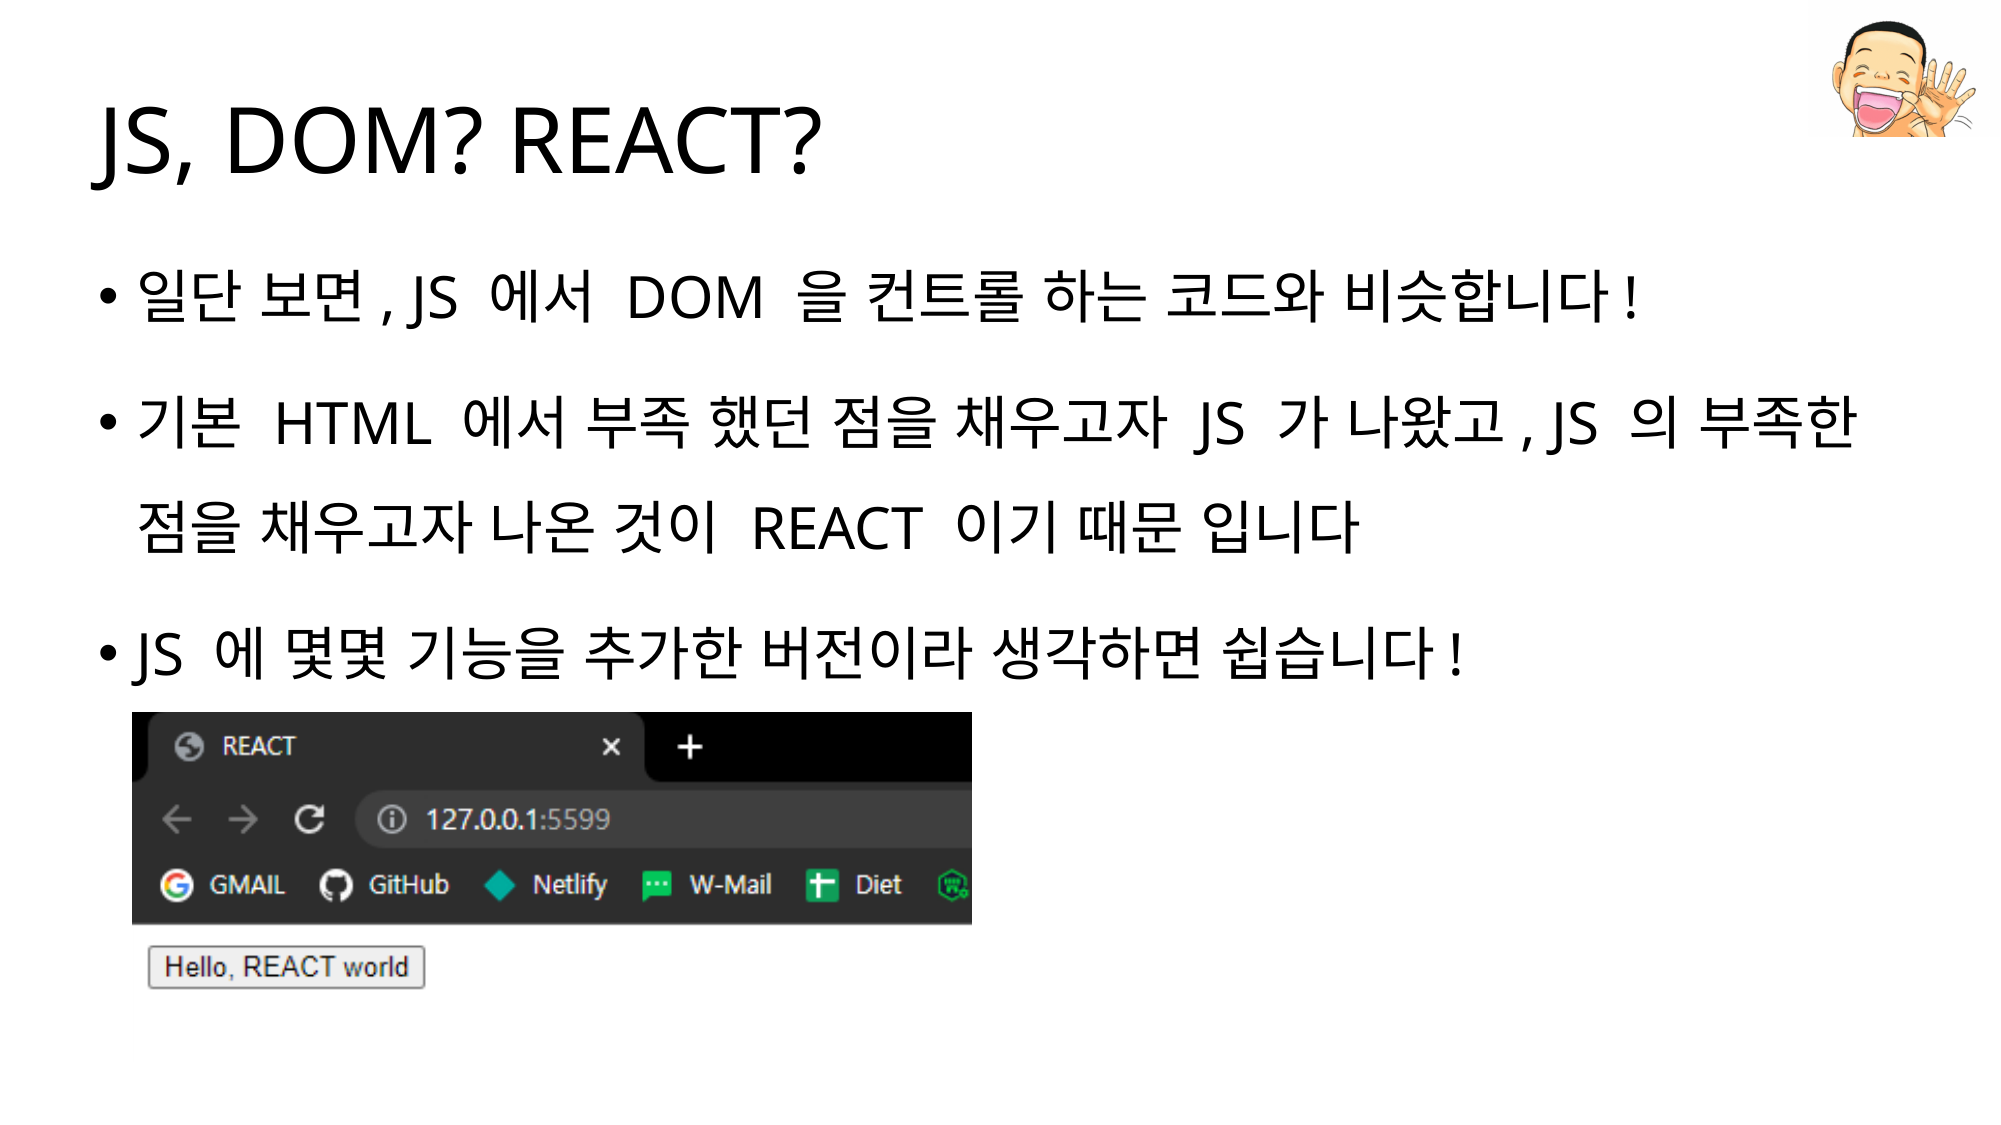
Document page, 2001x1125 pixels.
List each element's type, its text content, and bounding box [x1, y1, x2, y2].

picture [1931, 0, 2000, 137]
list 일단 보면, JS 에서 DOM 을 컨트롤 하는 코드와 비슷합니다! 기본 HTML 에서 부족 했던 점을 채우고자 JS 가 나왔고, JS 의 부족한 점을 채우고자 나온 것이 REACT 이기 때문 입니다 JS 에 몇몇 기능을 추가한 버전이라 생각하면 쉽습니다! [83, 217, 1931, 1125]
title JS, DOM? REACT? [83, 0, 1931, 217]
picture [132, 712, 972, 1063]
